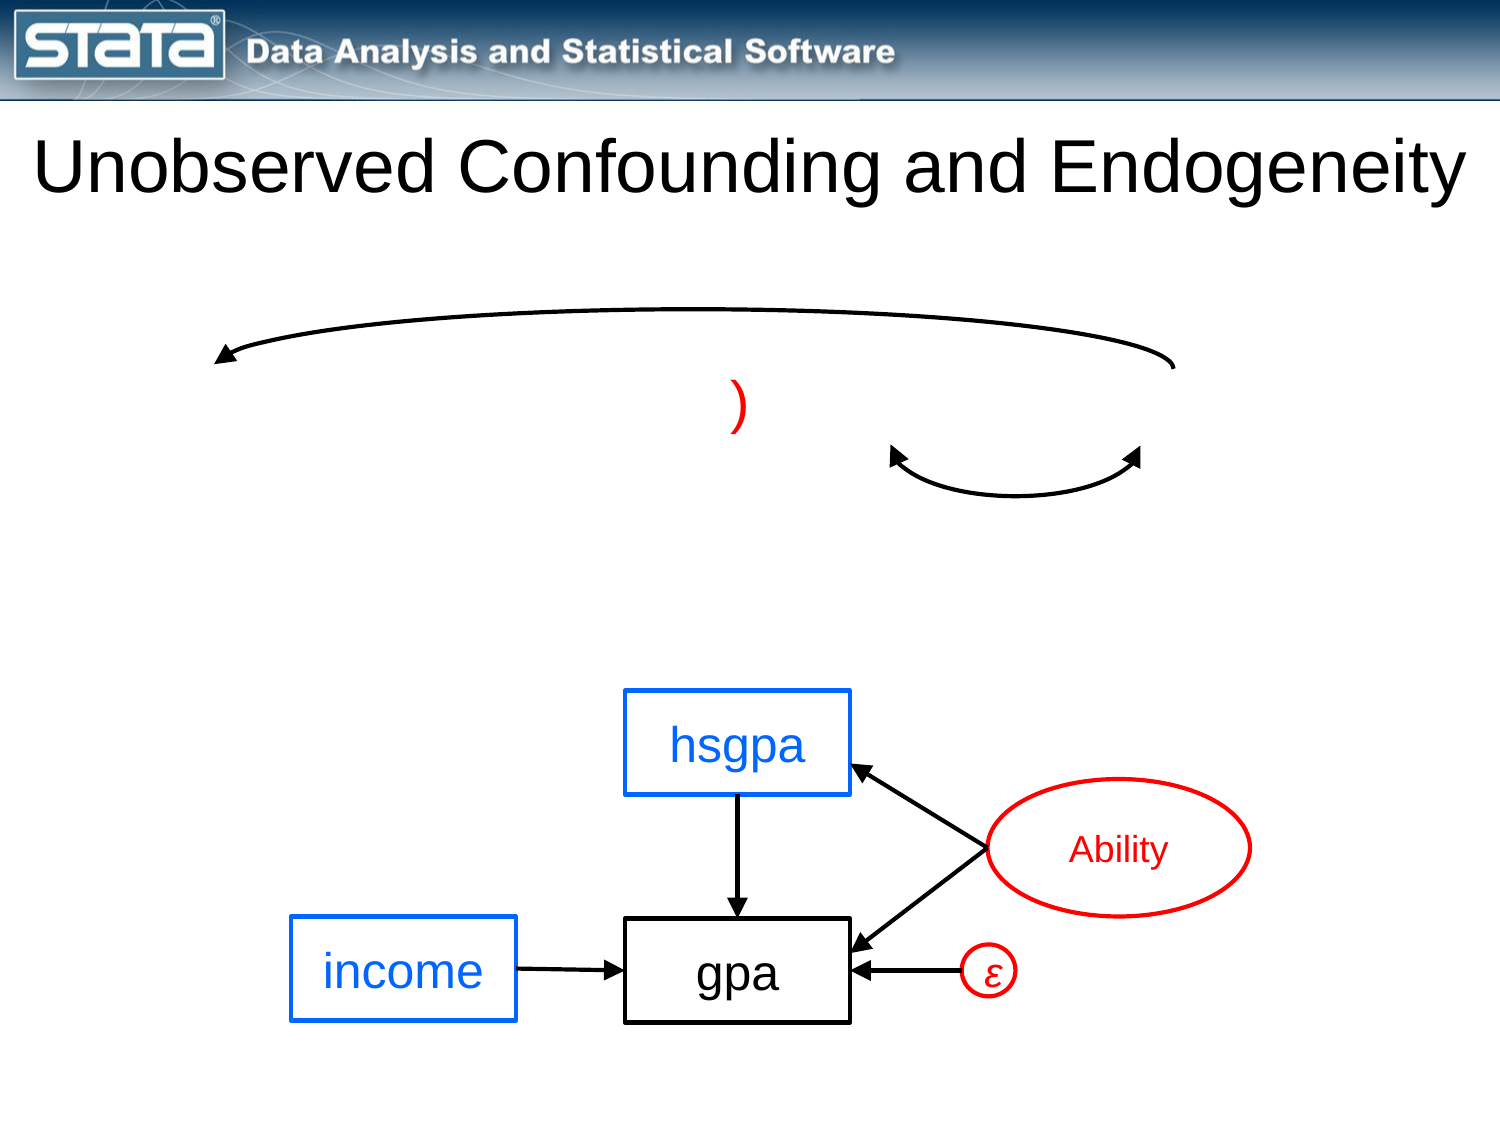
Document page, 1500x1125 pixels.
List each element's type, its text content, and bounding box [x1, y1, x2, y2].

text_box income [289, 914, 518, 1023]
picture [0, 0, 1500, 102]
text_box hsgpa [623, 688, 852, 797]
text_box gpa [623, 916, 852, 1025]
title Unobserved Confounding and Endogeneity [0, 108, 1500, 225]
text_box Ability [991, 776, 1253, 919]
text_box [889, 444, 1141, 497]
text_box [849, 847, 988, 954]
text_box ε [959, 942, 1018, 999]
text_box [849, 763, 988, 847]
text_box [214, 308, 1175, 370]
